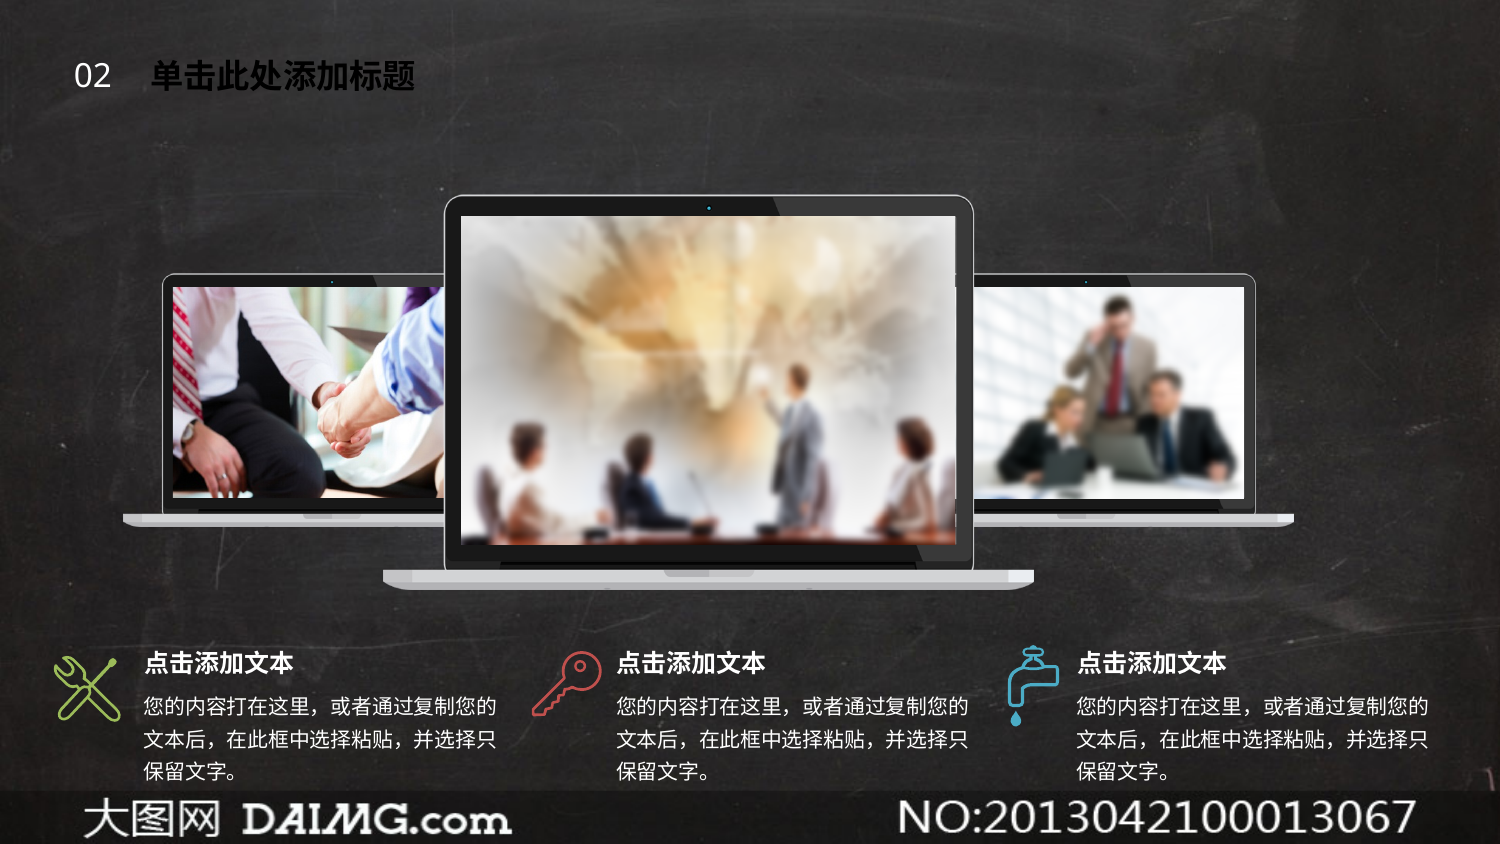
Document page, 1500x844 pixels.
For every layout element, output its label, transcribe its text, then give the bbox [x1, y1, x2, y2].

text_box 点击添加文本 [602, 640, 782, 679]
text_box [1039, 273, 1294, 528]
text_box 您的内容打在这里，或者通过复制您的文本后，在此框中选择粘贴，并选择只保留文字。 [601, 679, 1004, 792]
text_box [383, 194, 1034, 590]
text_box 点击添加文本 [130, 640, 310, 679]
text_box 您的内容打在这里，或者通过复制您的文本后，在此框中选择粘贴，并选择只保留文字。 [129, 679, 532, 792]
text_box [1007, 644, 1060, 728]
text_box 您的内容打在这里，或者通过复制您的文本后，在此框中选择粘贴，并选择只保留文字。 [1061, 679, 1465, 792]
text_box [531, 650, 602, 717]
text_box 点击添加文本 [1062, 640, 1243, 679]
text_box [122, 272, 377, 527]
text_box 02 [65, 53, 121, 94]
text_box 单击此处添加标题 [150, 55, 606, 96]
text_box [53, 655, 121, 722]
picture [0, 0, 1500, 844]
